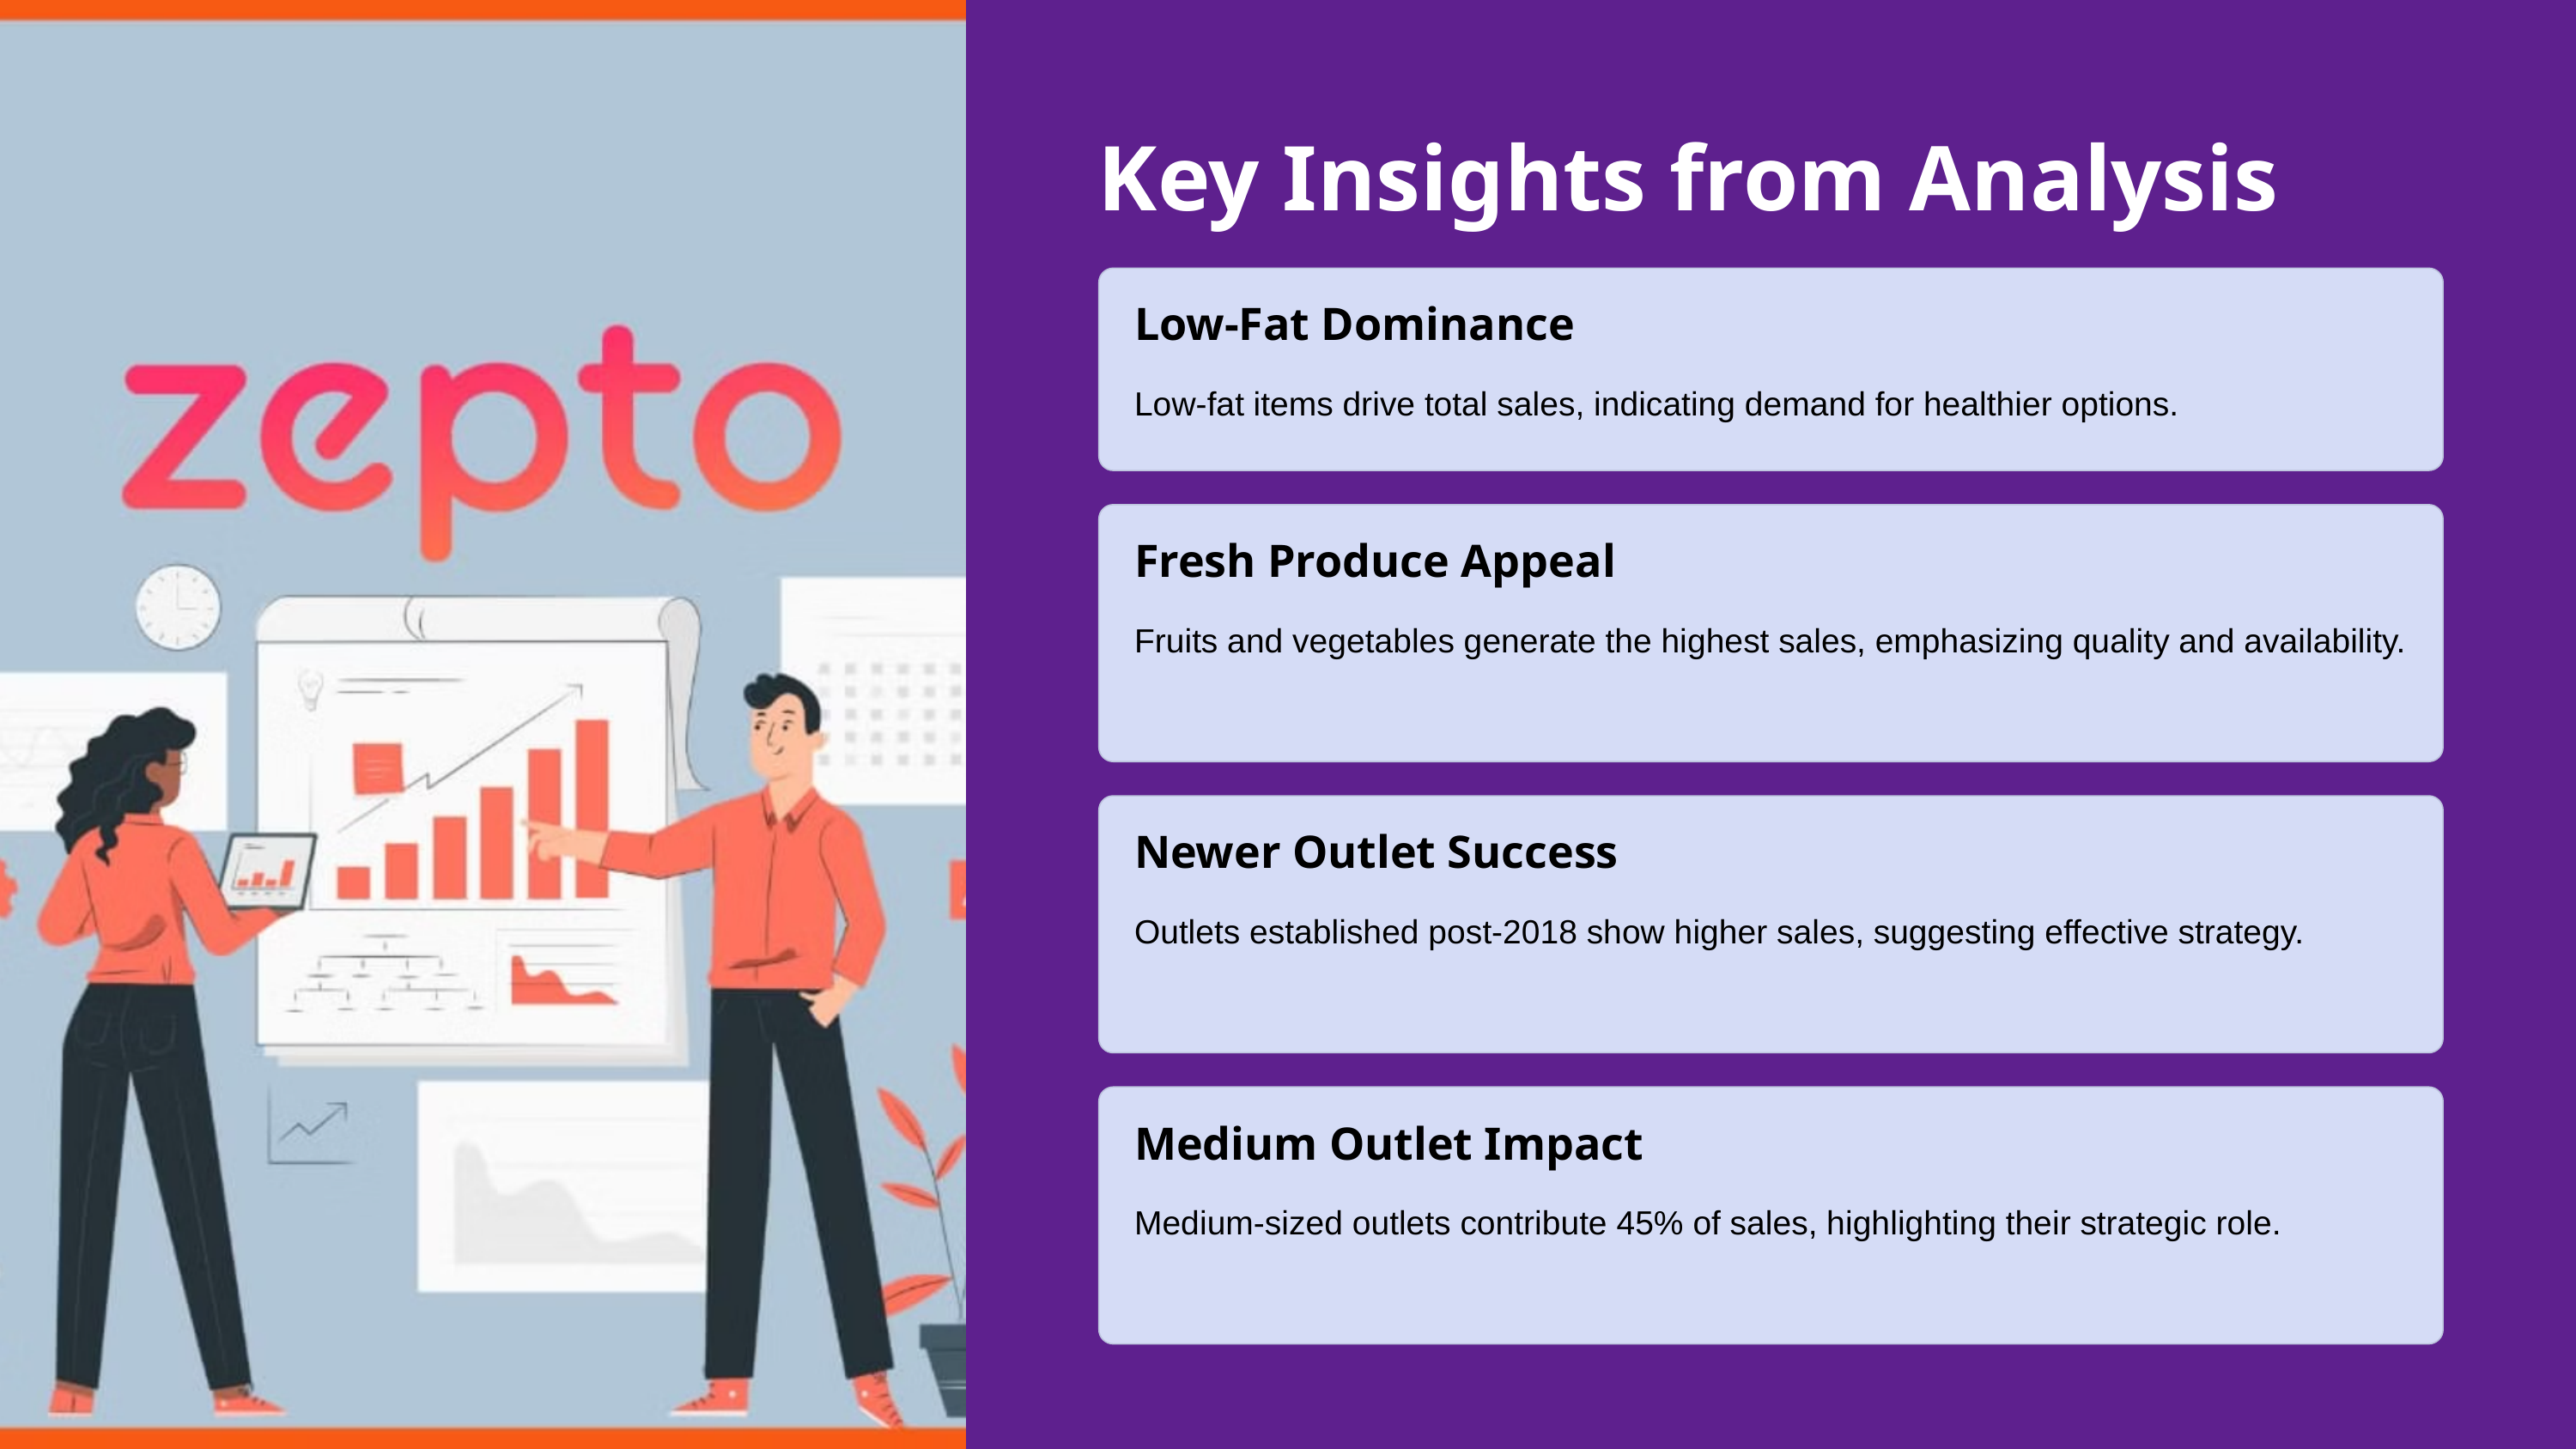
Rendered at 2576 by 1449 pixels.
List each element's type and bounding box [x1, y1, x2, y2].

text_box [1133, 1198, 2409, 1309]
text_box [1133, 294, 1771, 379]
text_box [1097, 1086, 2445, 1345]
text_box [1097, 39, 2495, 328]
text_box [1133, 616, 2409, 727]
text_box [0, 0, 2576, 1449]
text_box [1097, 503, 2445, 763]
text_box [1133, 822, 1771, 907]
text_box [1133, 907, 2409, 1018]
text_box [1097, 267, 2445, 472]
text_box [1133, 379, 2409, 435]
text_box [1133, 1113, 1822, 1198]
text_box [1097, 795, 2445, 1054]
text_box [1133, 530, 1771, 615]
